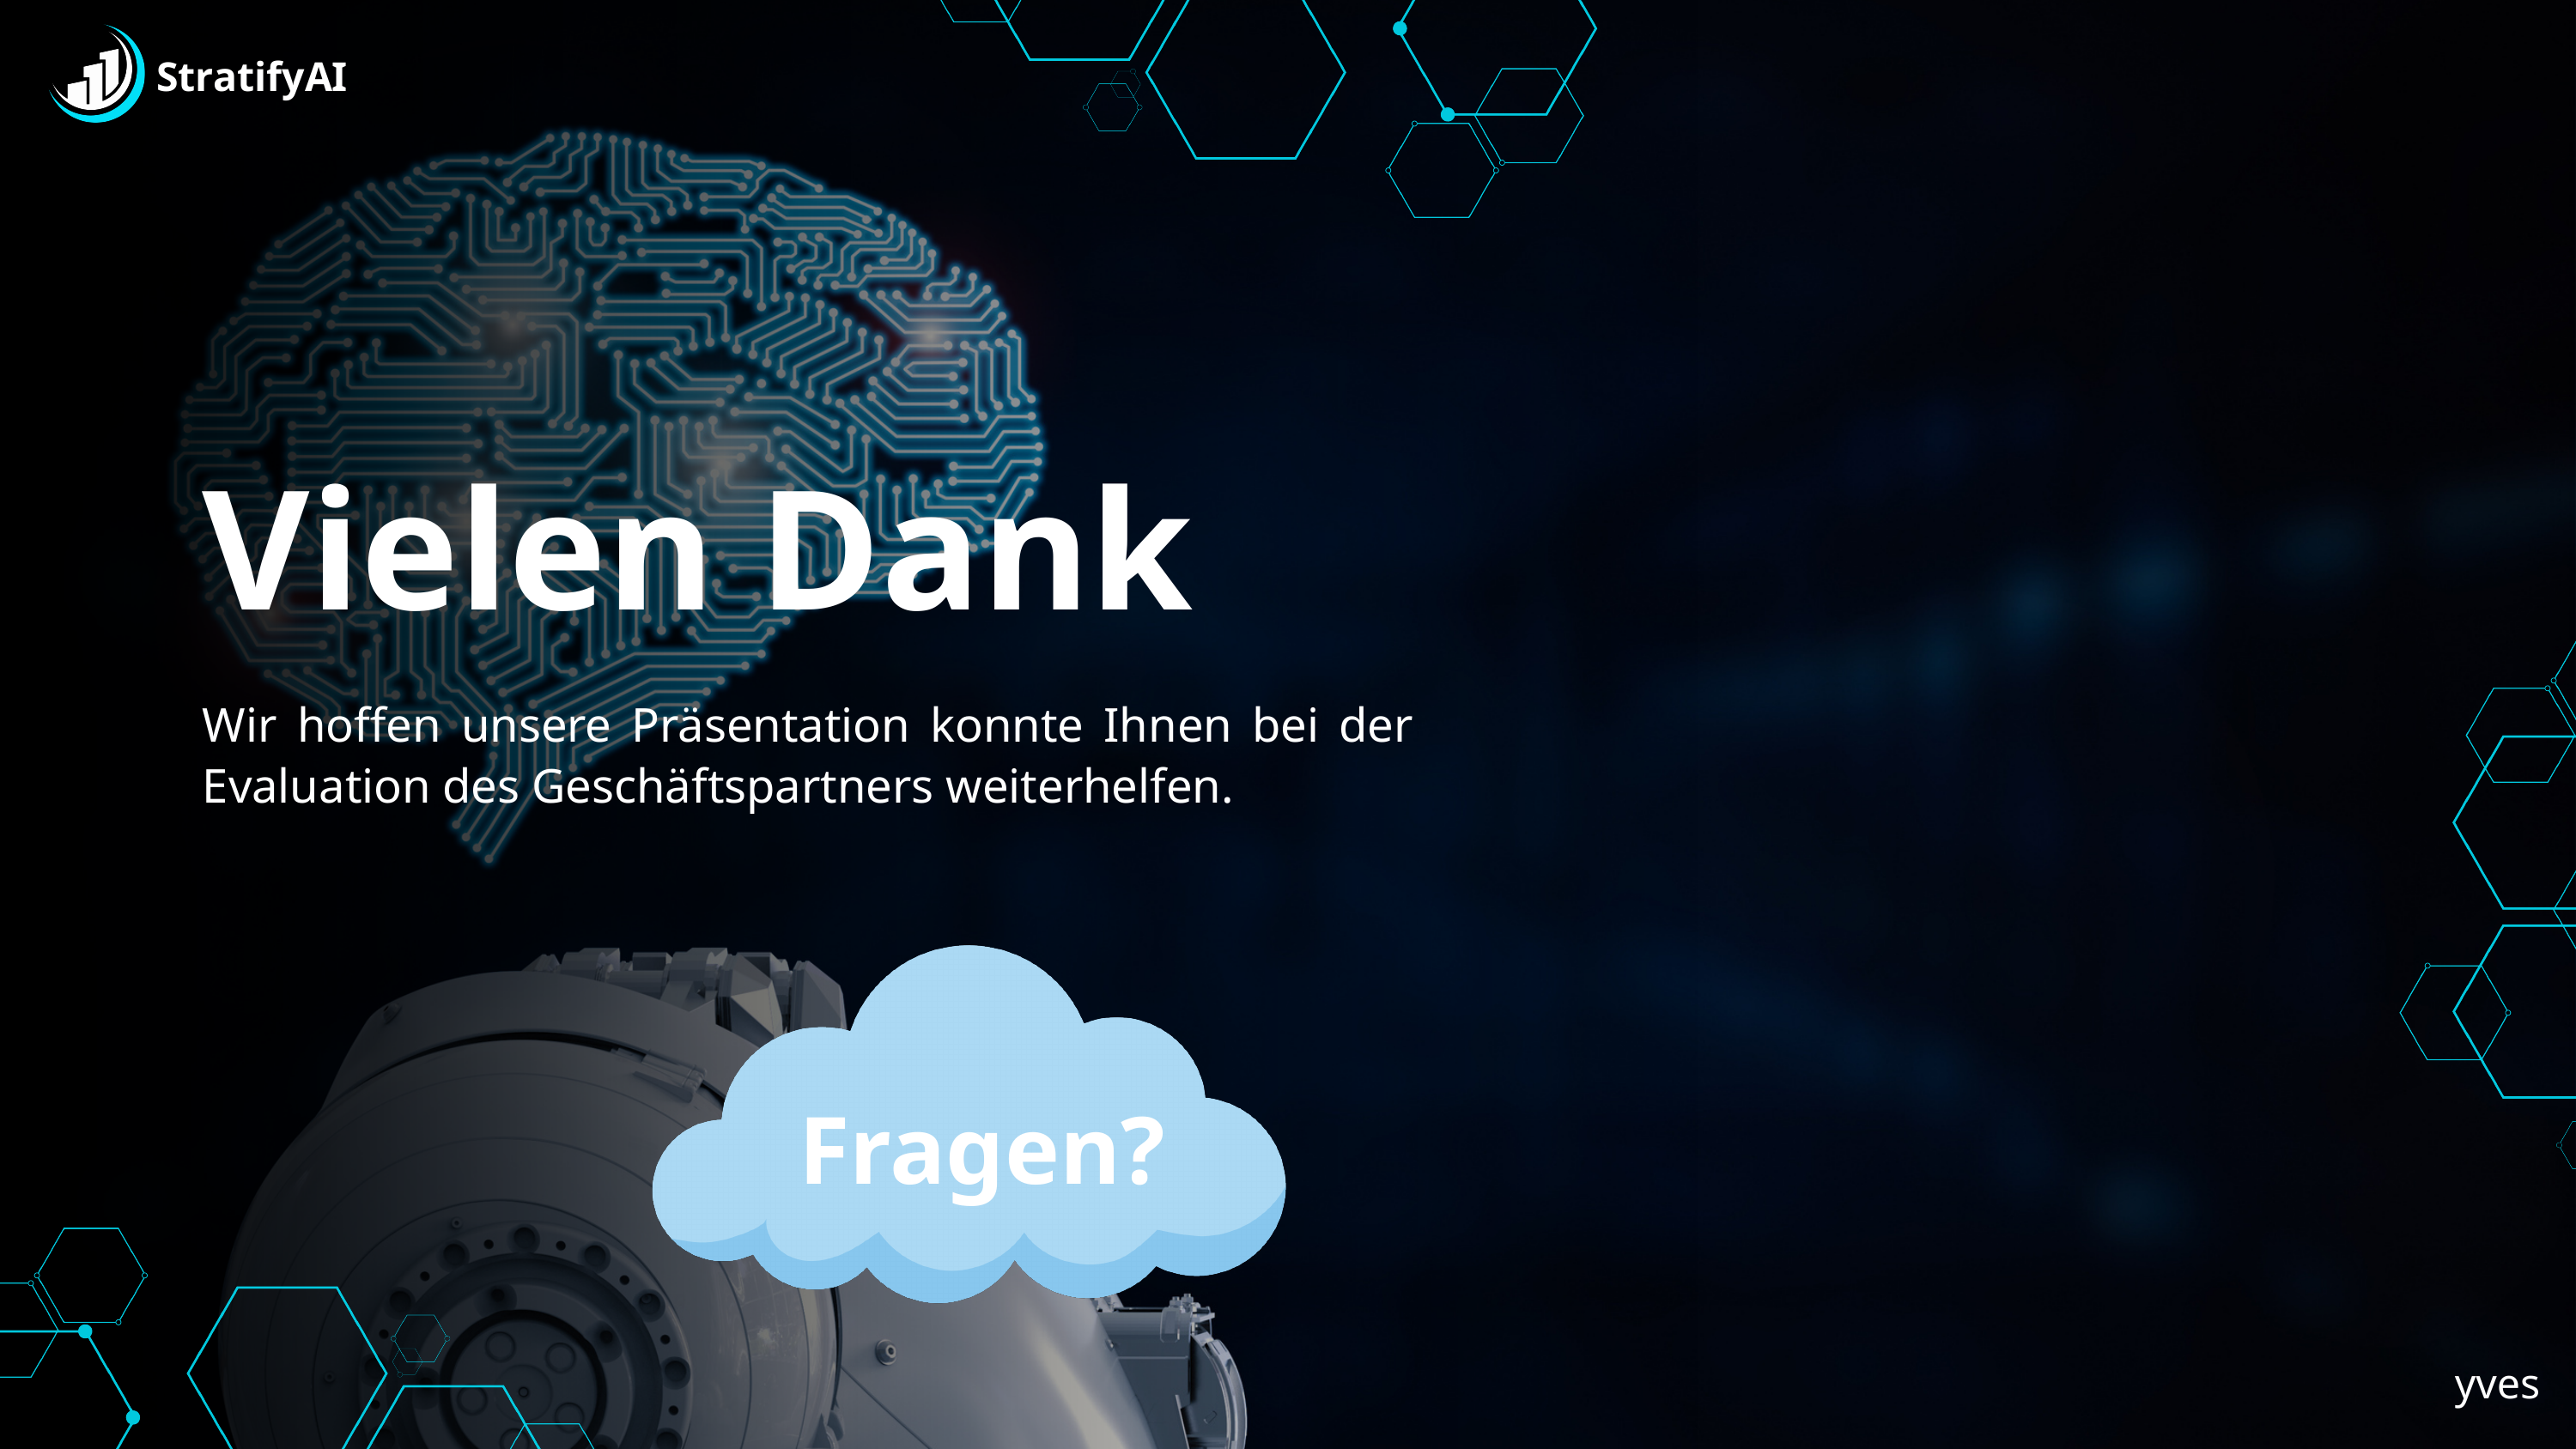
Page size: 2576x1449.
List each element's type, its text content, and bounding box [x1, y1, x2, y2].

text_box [48, 23, 534, 123]
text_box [0, 0, 1701, 1449]
text_box [1701, 0, 2576, 1449]
text_box yves [2446, 1353, 2549, 1408]
text_box [2399, 633, 2576, 1256]
